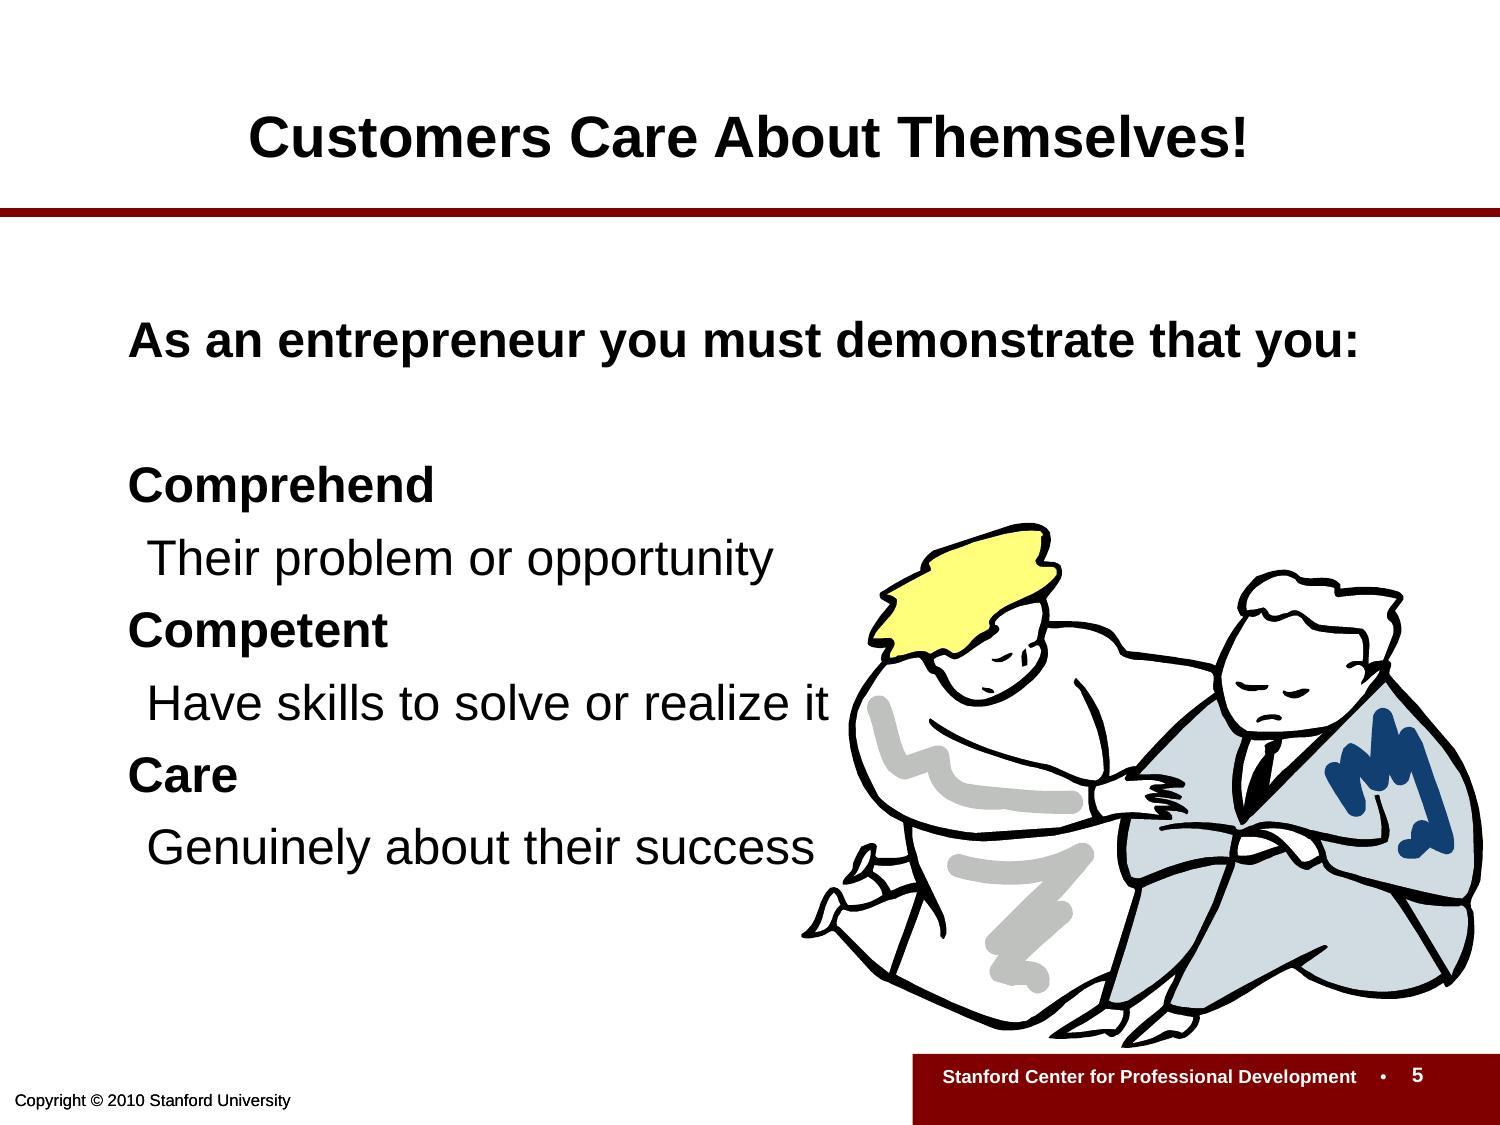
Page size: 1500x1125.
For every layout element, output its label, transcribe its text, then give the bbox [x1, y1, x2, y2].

text_box <number> [1379, 1054, 1457, 1095]
picture [799, 520, 1488, 1050]
title Customers Care About Themselves! [112, 40, 1388, 229]
text_box As an entrepreneur you must demonstrate that you: Comprehend Their problem or opportunity Competent Have skills to solve or realize it Care Genuinely about their success [112, 299, 1388, 1088]
